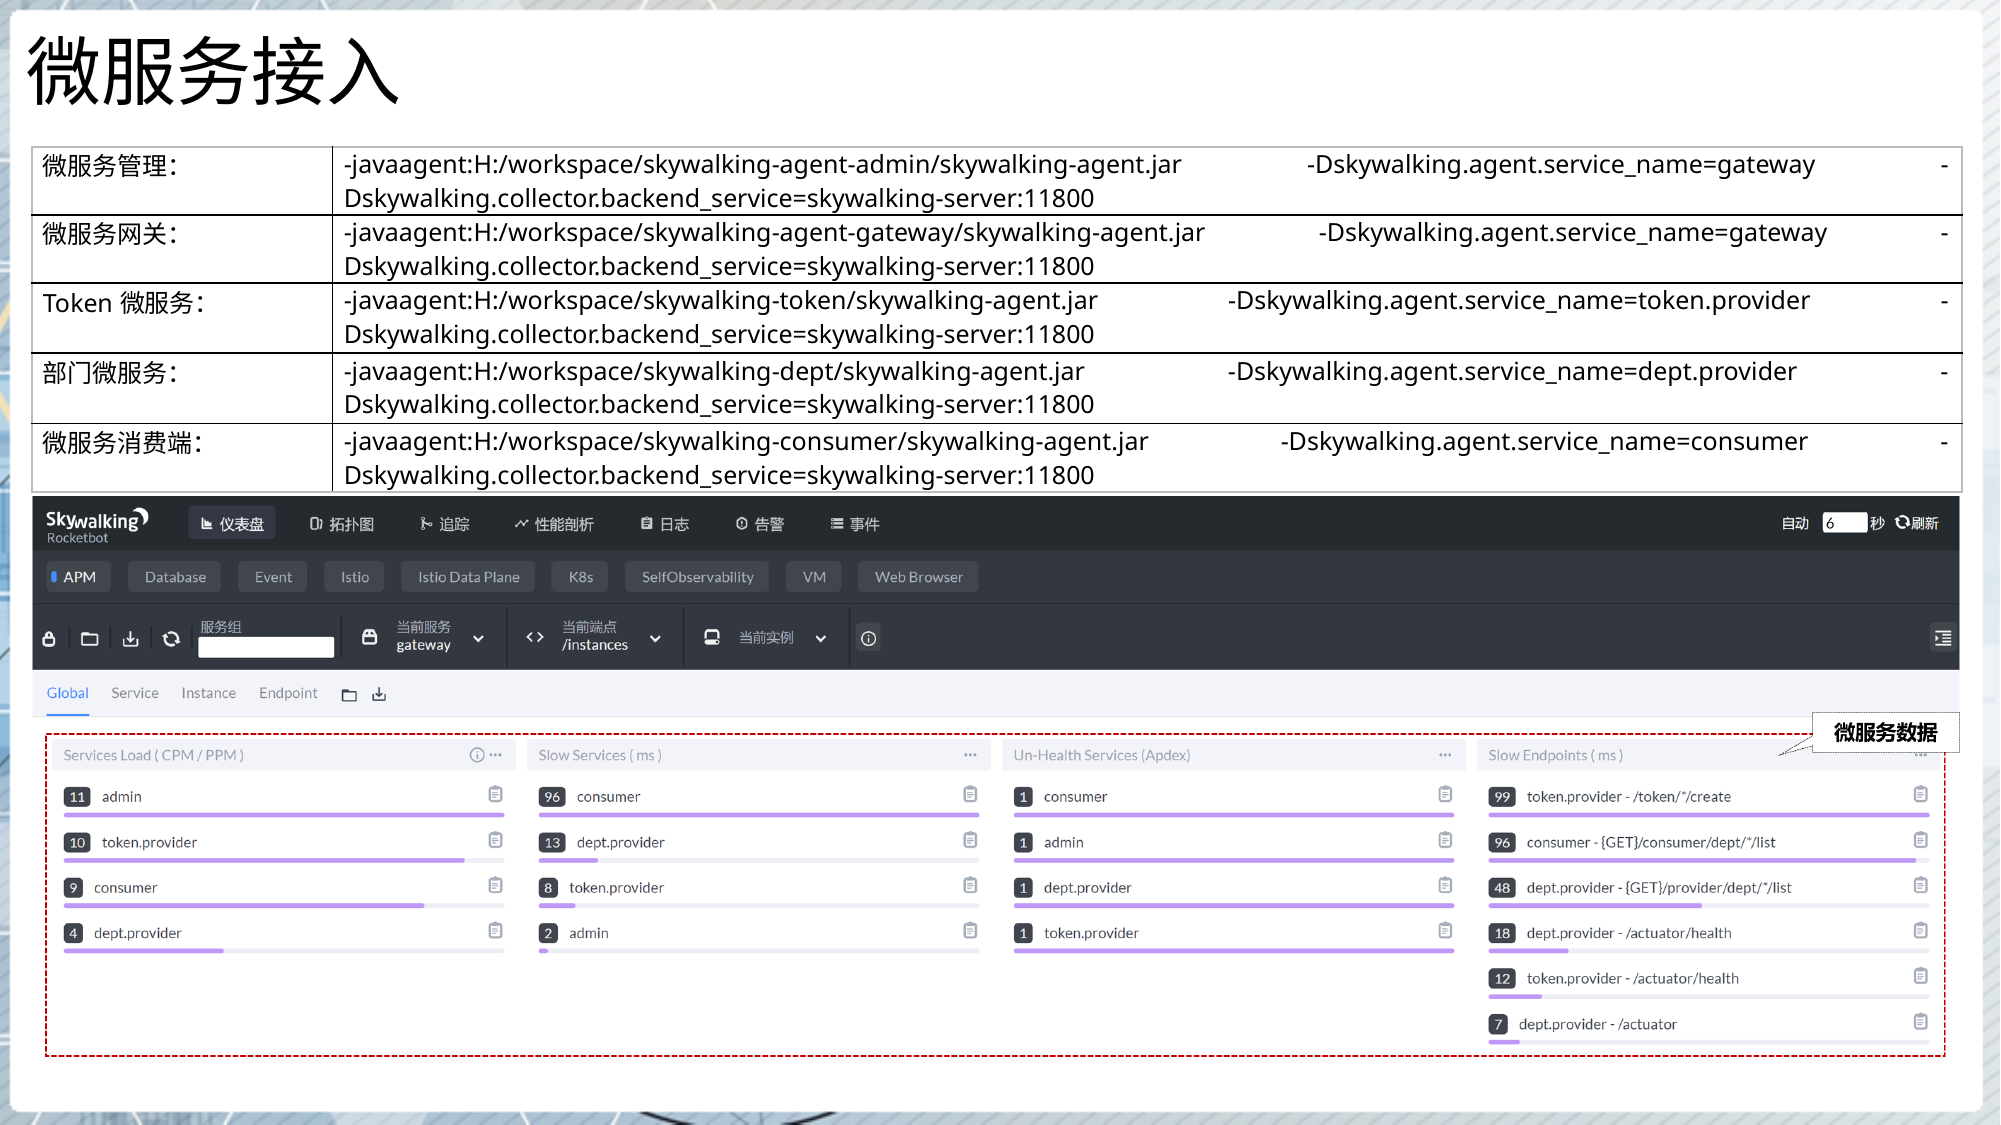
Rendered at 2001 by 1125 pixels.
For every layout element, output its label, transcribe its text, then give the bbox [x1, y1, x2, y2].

table_cell -javaagent:H:/workspace/skywalking-token/skywalking-agent.jar -Dskywalking.agent.service_name=token.provider -Dskywalking.collector.backend_service=skywalking-server:11800 [333, 284, 1961, 352]
table_cell -javaagent:H:/workspace/skywalking-agent-gateway/skywalking-agent.jar -Dskywalking.agent.service_name=gateway -Dskywalking.collector.backend_service=skywalking-server:11800 [333, 216, 1961, 282]
table_cell 微服务网关： [33, 216, 332, 282]
table_cell -javaagent:H:/workspace/skywalking-consumer/skywalking-agent.jar -Dskywalking.agent.service_name=consumer -Dskywalking.collector.backend_service=skywalking-server:11800 [333, 424, 1961, 491]
table_header -javaagent:H:/workspace/skywalking-agent-admin/skywalking-agent.jar -Dskywalking.agent.service_name=gateway -Dskywalking.collector.backend_service=skywalking-server:11800 [333, 148, 1961, 214]
table_cell Token微服务： [33, 284, 332, 352]
table_cell -javaagent:H:/workspace/skywalking-dept/skywalking-agent.jar -Dskywalking.agent.service_name=dept.provider -Dskywalking.collector.backend_service=skywalking-server:11800 [333, 354, 1961, 423]
table_cell 微服务消费端： [33, 424, 332, 491]
picture [0, 0, 2000, 1125]
title 微服务接入 [11, 11, 1983, 140]
table_header 微服务管理： [33, 148, 332, 214]
table_cell 部门微服务： [33, 354, 332, 423]
